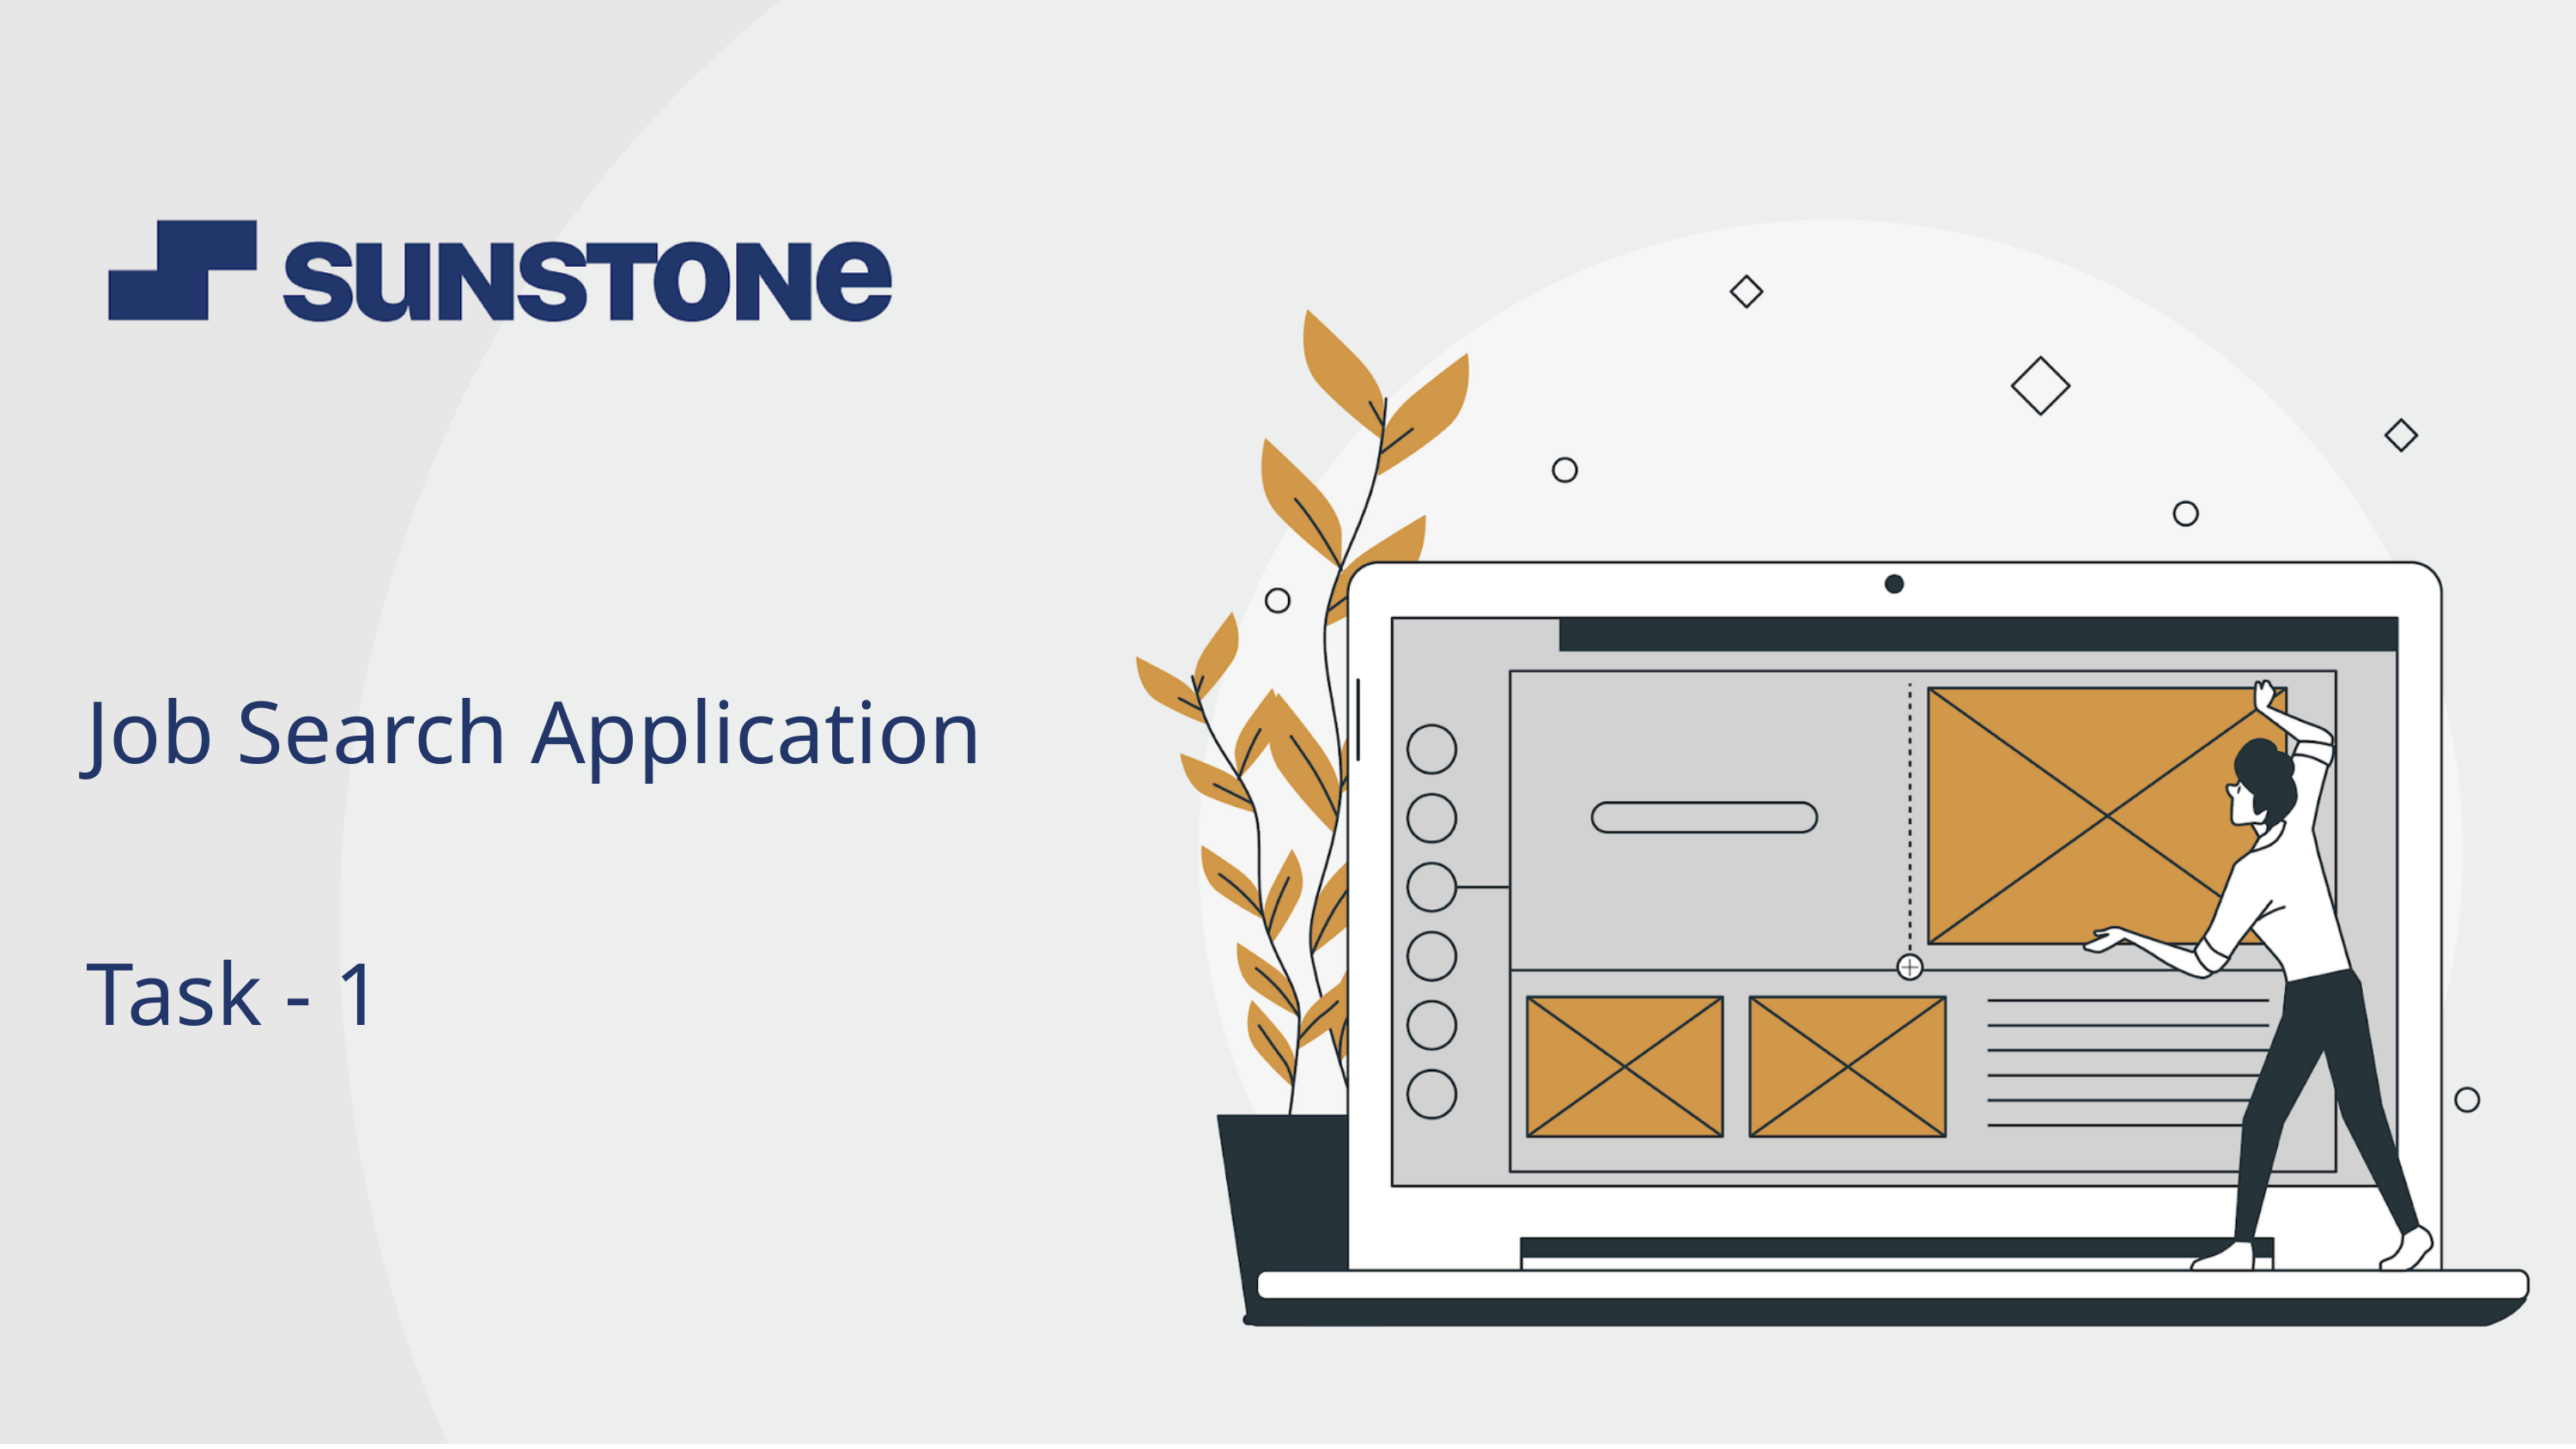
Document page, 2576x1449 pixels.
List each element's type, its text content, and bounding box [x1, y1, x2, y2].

text_box [0, 0, 2576, 1444]
text_box Task - 1 [86, 939, 1100, 1043]
text_box Job Search Application [86, 677, 1100, 781]
